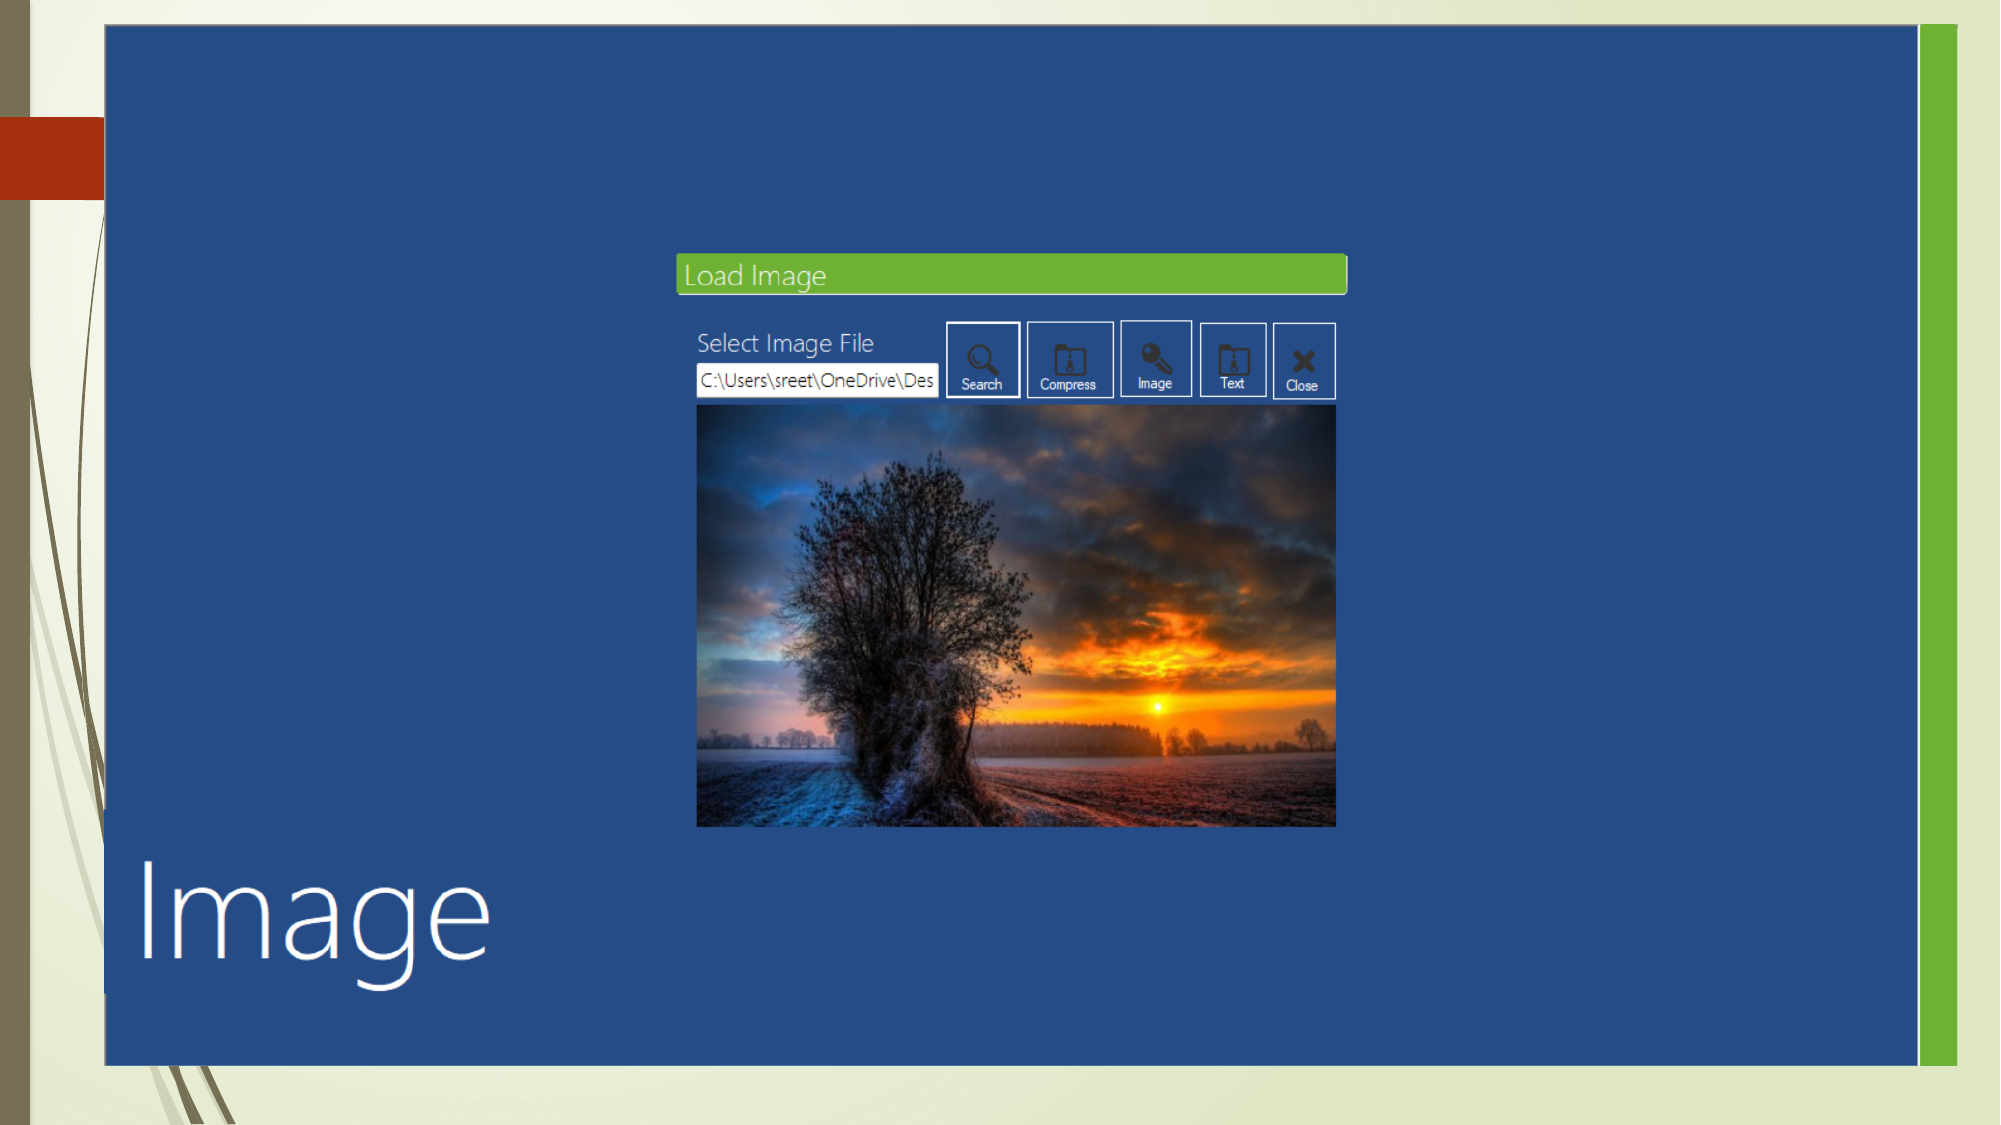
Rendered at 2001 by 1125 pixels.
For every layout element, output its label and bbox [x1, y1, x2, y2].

picture [104, 24, 1958, 1066]
